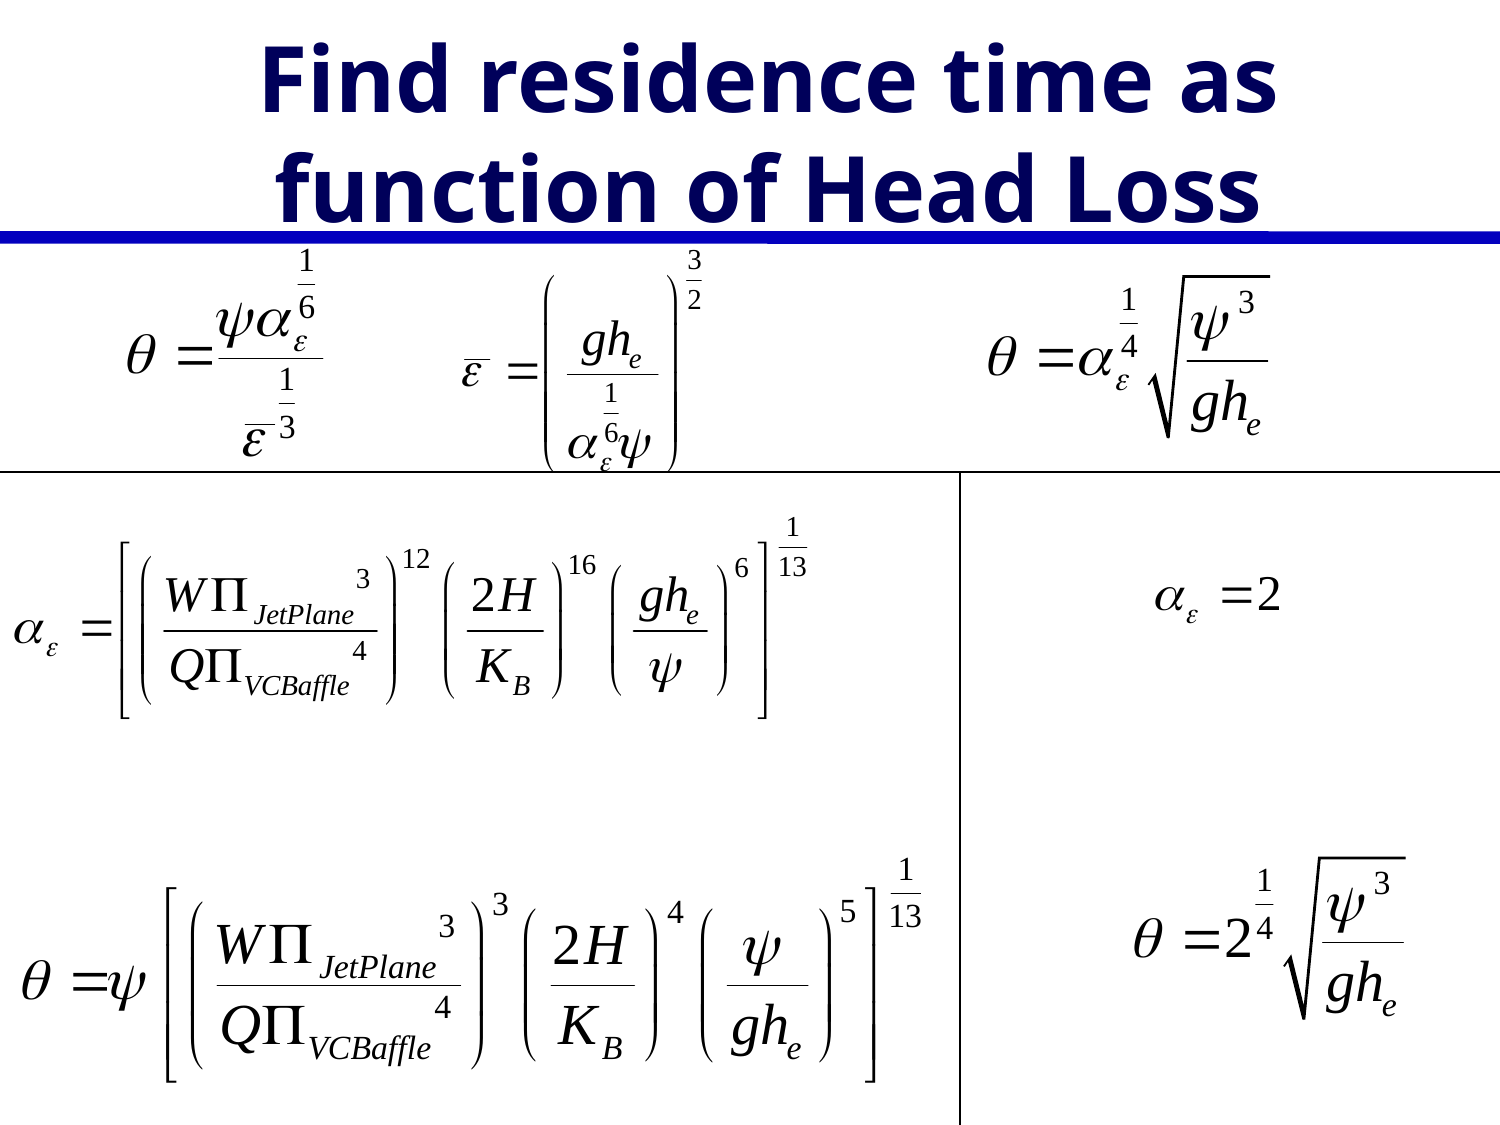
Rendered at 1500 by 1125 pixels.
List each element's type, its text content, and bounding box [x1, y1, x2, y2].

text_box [17, 849, 926, 1091]
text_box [1151, 566, 1286, 630]
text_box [11, 507, 812, 725]
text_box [122, 239, 330, 464]
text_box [457, 240, 708, 471]
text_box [1129, 850, 1412, 1026]
title Find residence time as function of Head Loss [75, 37, 1463, 225]
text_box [983, 268, 1276, 444]
